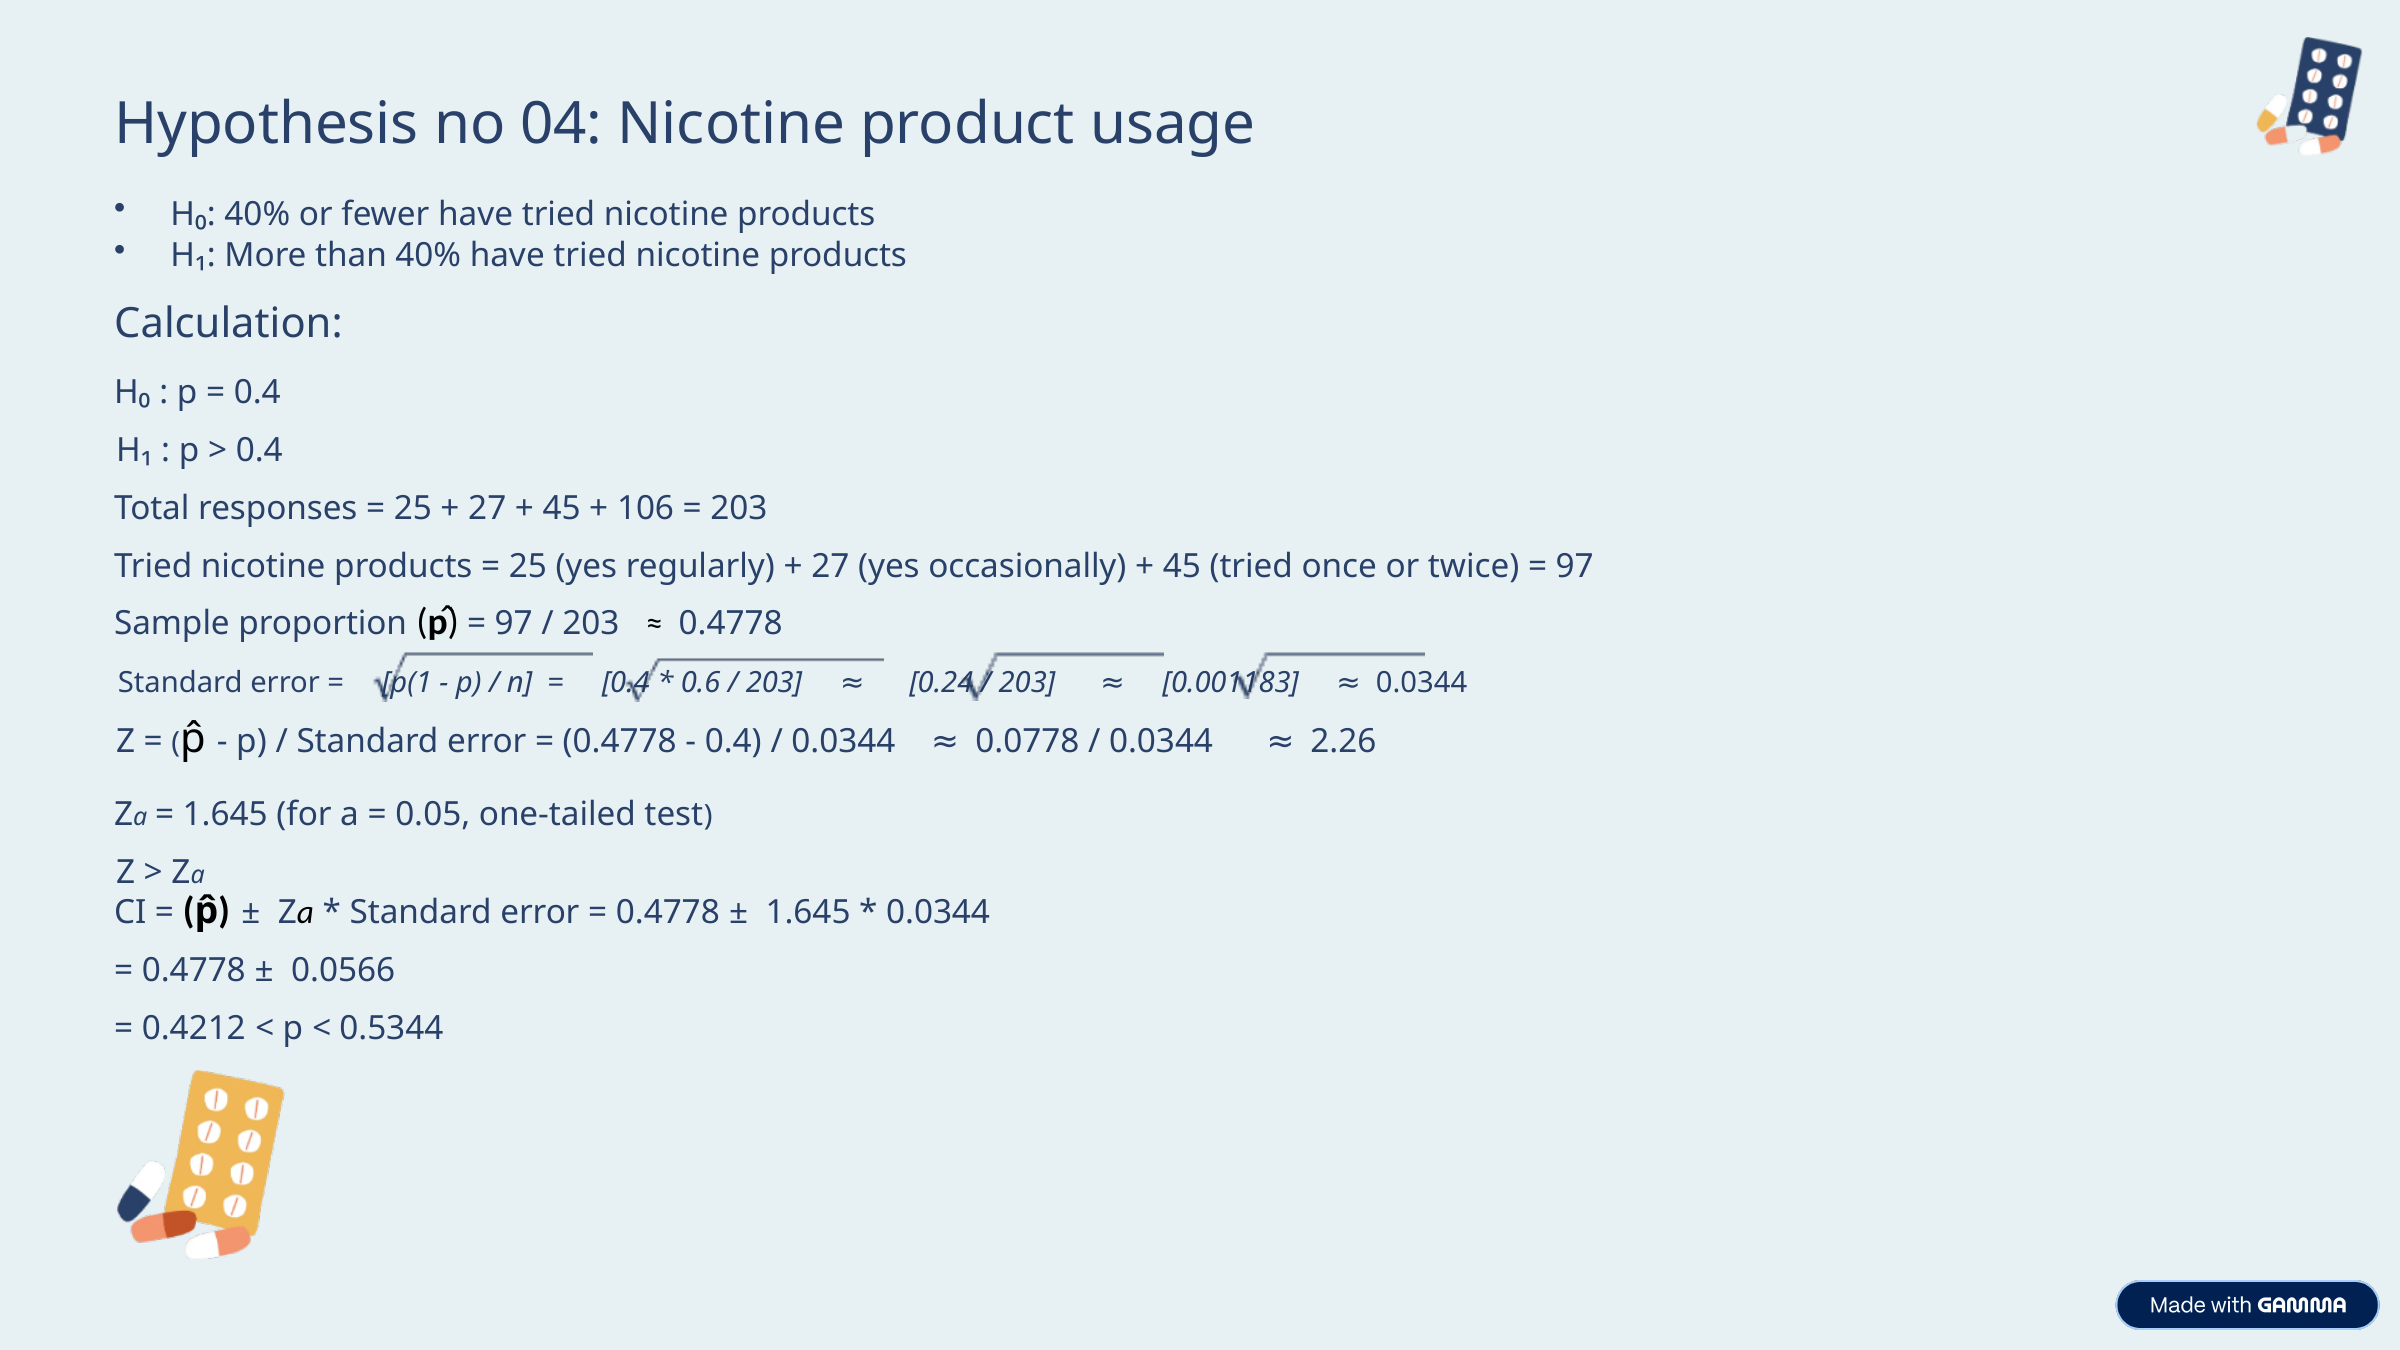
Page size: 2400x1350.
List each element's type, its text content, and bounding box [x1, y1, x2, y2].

text_box Tried nicotine products = 25 (yes regularly) + 27 (yes occasionally) + 45 (tried once or twice) = 97 [114, 550, 2286, 585]
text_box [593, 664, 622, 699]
text_box Standard error = [p(1 - p) / n] = [0.4 * 0.6 / 203] ≈ [0.24 / 203] ≈ [0.001183] ≈ 0.0344 [884, 664, 960, 699]
picture [2106, 1271, 2389, 1339]
text_box Z > Za [116, 856, 2288, 891]
picture [116, 1070, 286, 1260]
text_box Standard error = [p(1 - p) / n] = [0.4 * 0.6 / 203] ≈ [0.24 / 203] ≈ [0.001183] ≈ 0.0344 [117, 664, 370, 699]
text_box H₀ : p = 0.4 [114, 377, 2286, 412]
picture [370, 651, 593, 702]
text_box Za = 1.645 (for a = 0.05, one-tailed test) [114, 798, 2286, 833]
text_box Total responses = 25 + 27 + 45 + 106 = 203 [114, 492, 2286, 527]
text_box Standard error = [p(1 - p) / n] = [0.4 * 0.6 / 203] ≈ [0.24 / 203] ≈ [0.001183] ≈ 0.0344 [1425, 664, 2290, 699]
picture [960, 651, 1164, 701]
text_box Z = (p̂ - p) / Standard error = (0.4778 - 0.4) / 0.0344 ≈ 0.0778 / 0.0344 ≈ 2.26 [116, 728, 2288, 762]
picture [1232, 651, 1425, 699]
picture [622, 657, 884, 702]
text_box Sample proportion (p̂) = 97 / 203 ≈ 0.4778 [114, 608, 2286, 643]
text_box Standard error = [p(1 - p) / n] = [0.4 * 0.6 / 203] ≈ [0.24 / 203] ≈ [0.001183] ≈ 0.0344 [1164, 664, 1232, 699]
text_box Hypothesis no 04: Nicotine product usage [114, 89, 1000, 157]
text_box = 0.4778 ± 0.0566 [114, 955, 2286, 989]
text_box = 0.4212 < p < 0.5344 [114, 1012, 2286, 1047]
text_box CI = (p̂) ± Za * Standard error = 0.4778 ± 1.645 * 0.0344 [114, 899, 2286, 934]
text_box H₁: More than 40% have tried nicotine products [114, 240, 2286, 274]
text_box Calculation: [114, 305, 433, 346]
picture [2256, 37, 2363, 156]
text_box H₁ : p > 0.4 [116, 435, 2288, 469]
text_box H₀: 40% or fewer have tried nicotine products [114, 198, 2286, 233]
